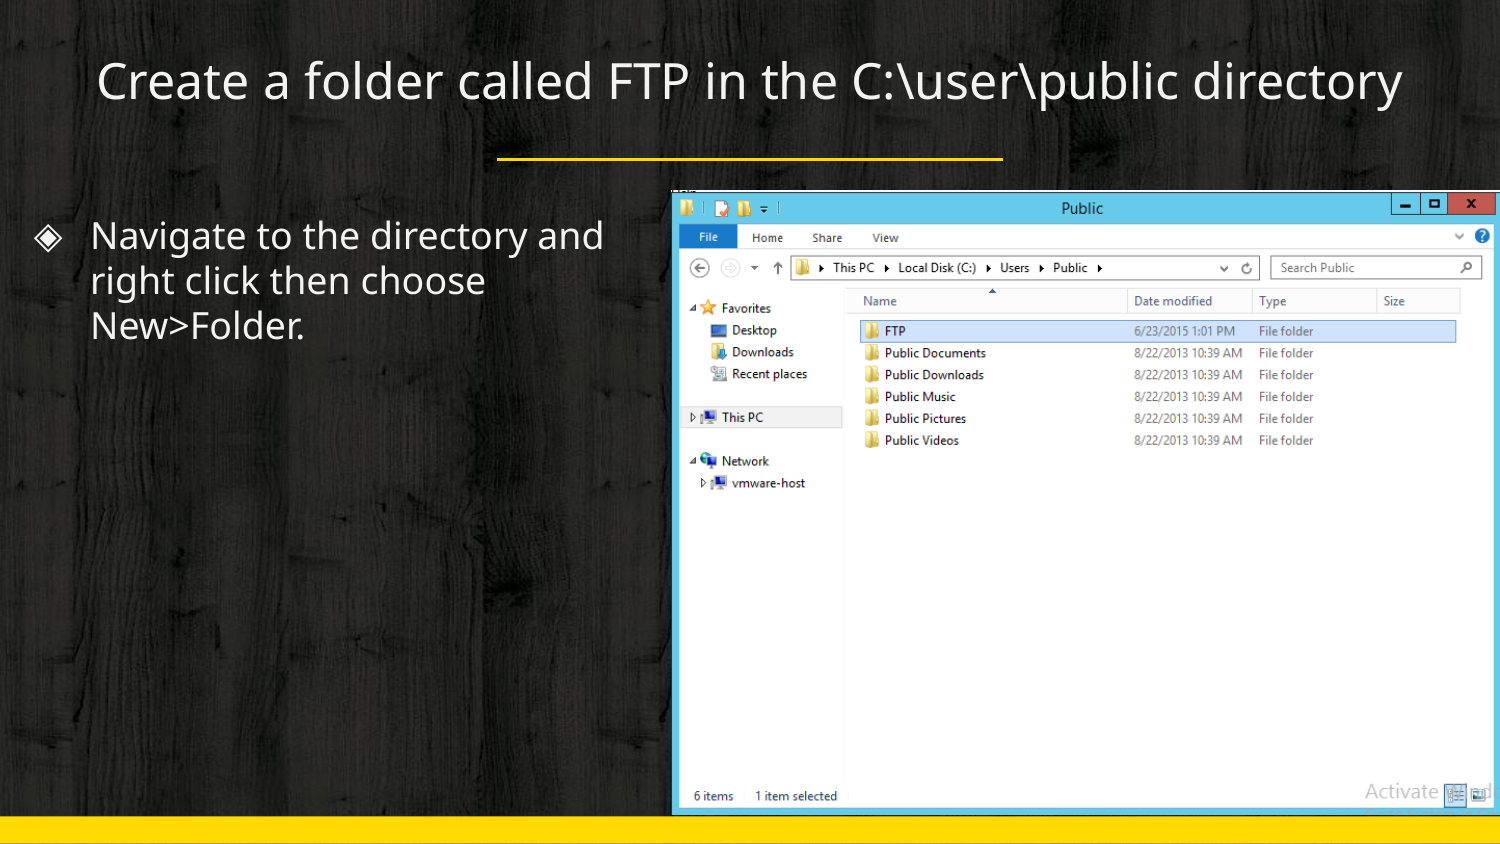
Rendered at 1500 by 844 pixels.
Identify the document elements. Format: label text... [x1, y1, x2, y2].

title Create a folder called FTP in the C:\user\public directory [75, 0, 1425, 160]
picture [0, 0, 1500, 816]
list Navigate to the directory and right click then choose New>Folder. [0, 196, 665, 792]
